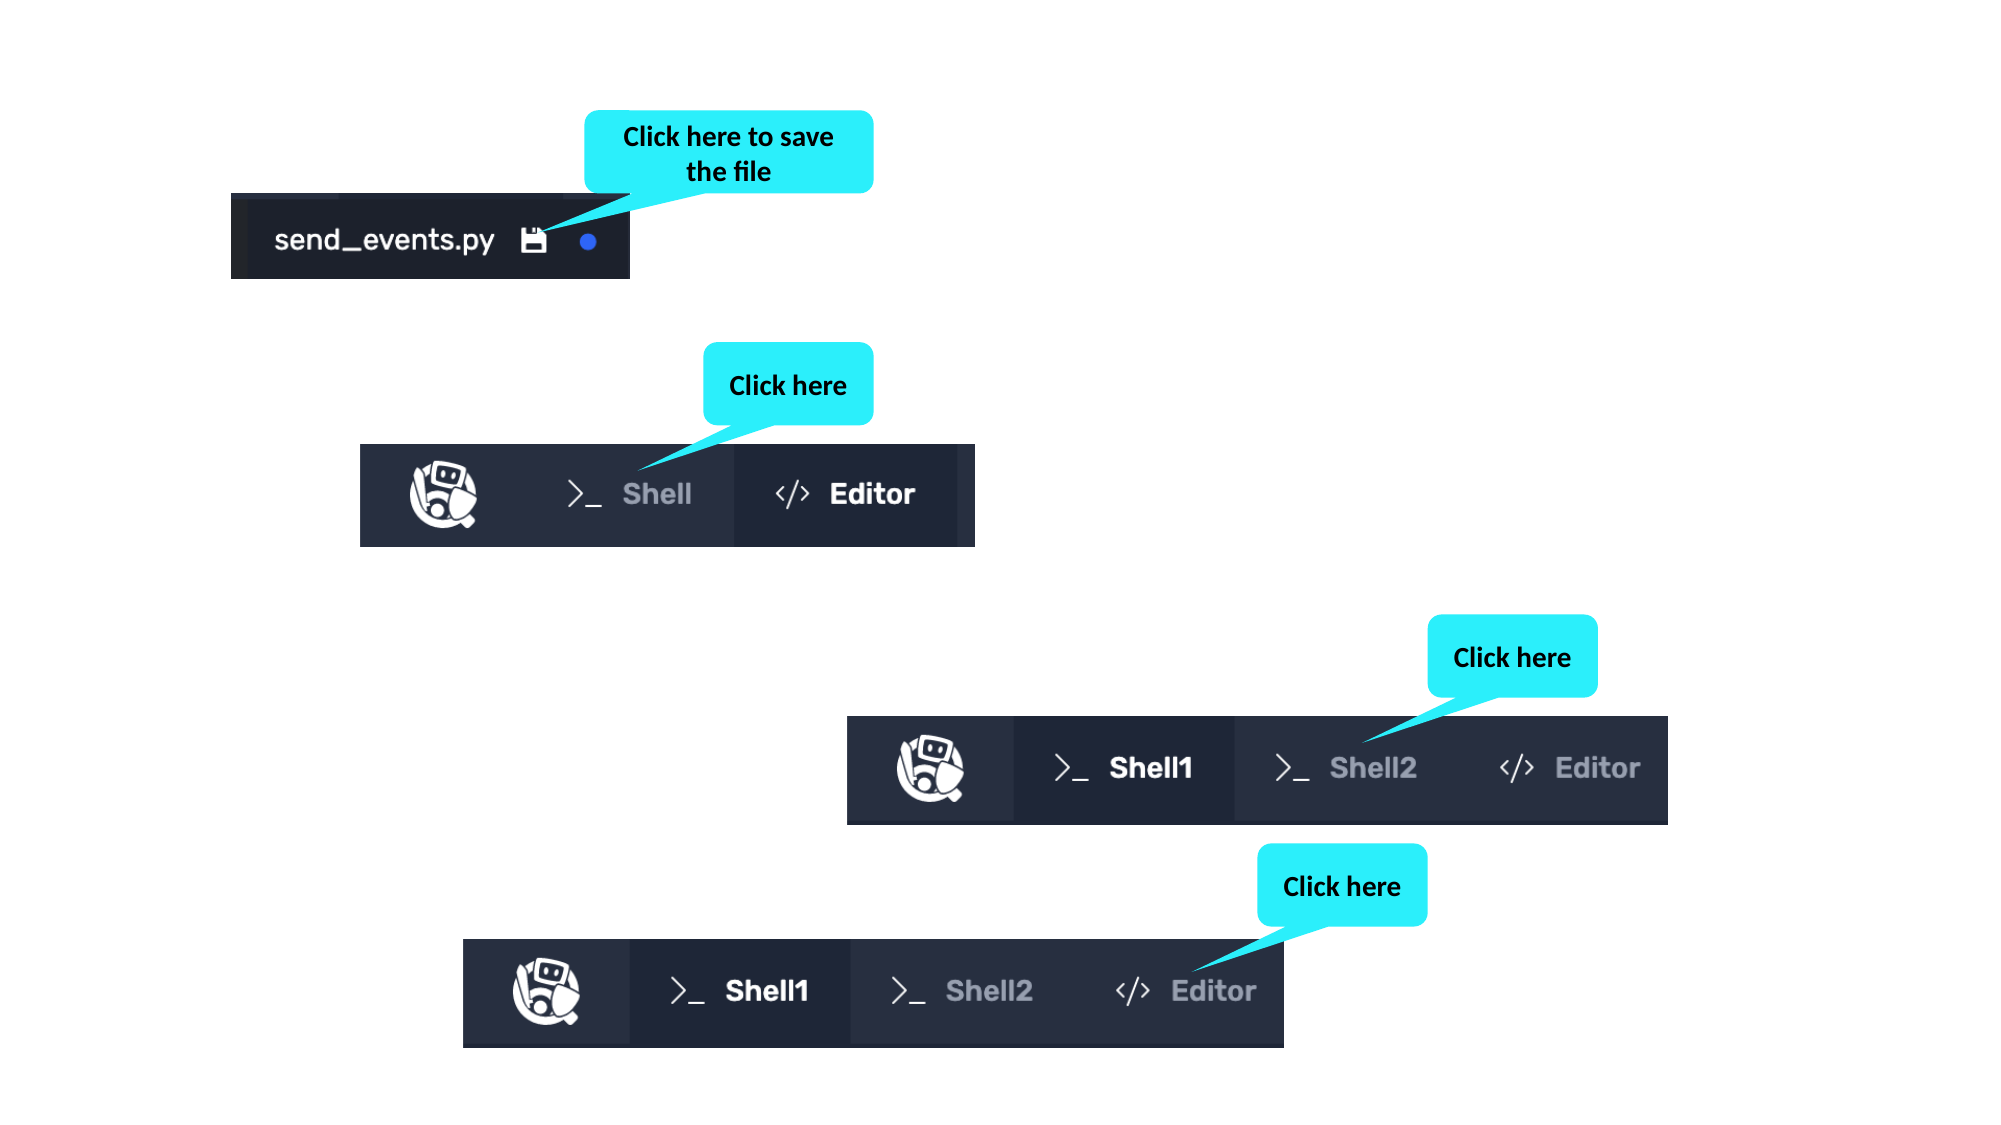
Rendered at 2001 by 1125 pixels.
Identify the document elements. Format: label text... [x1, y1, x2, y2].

picture [846, 716, 1668, 825]
text_box Click here to save the file [583, 109, 875, 213]
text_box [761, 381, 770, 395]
picture [463, 939, 1285, 1048]
text_box Click here [1256, 842, 1429, 943]
picture [360, 444, 975, 547]
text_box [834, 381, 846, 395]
text_box Click here [1415, 613, 1600, 716]
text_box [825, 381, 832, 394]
picture [231, 193, 630, 279]
text_box Click here [794, 375, 806, 394]
